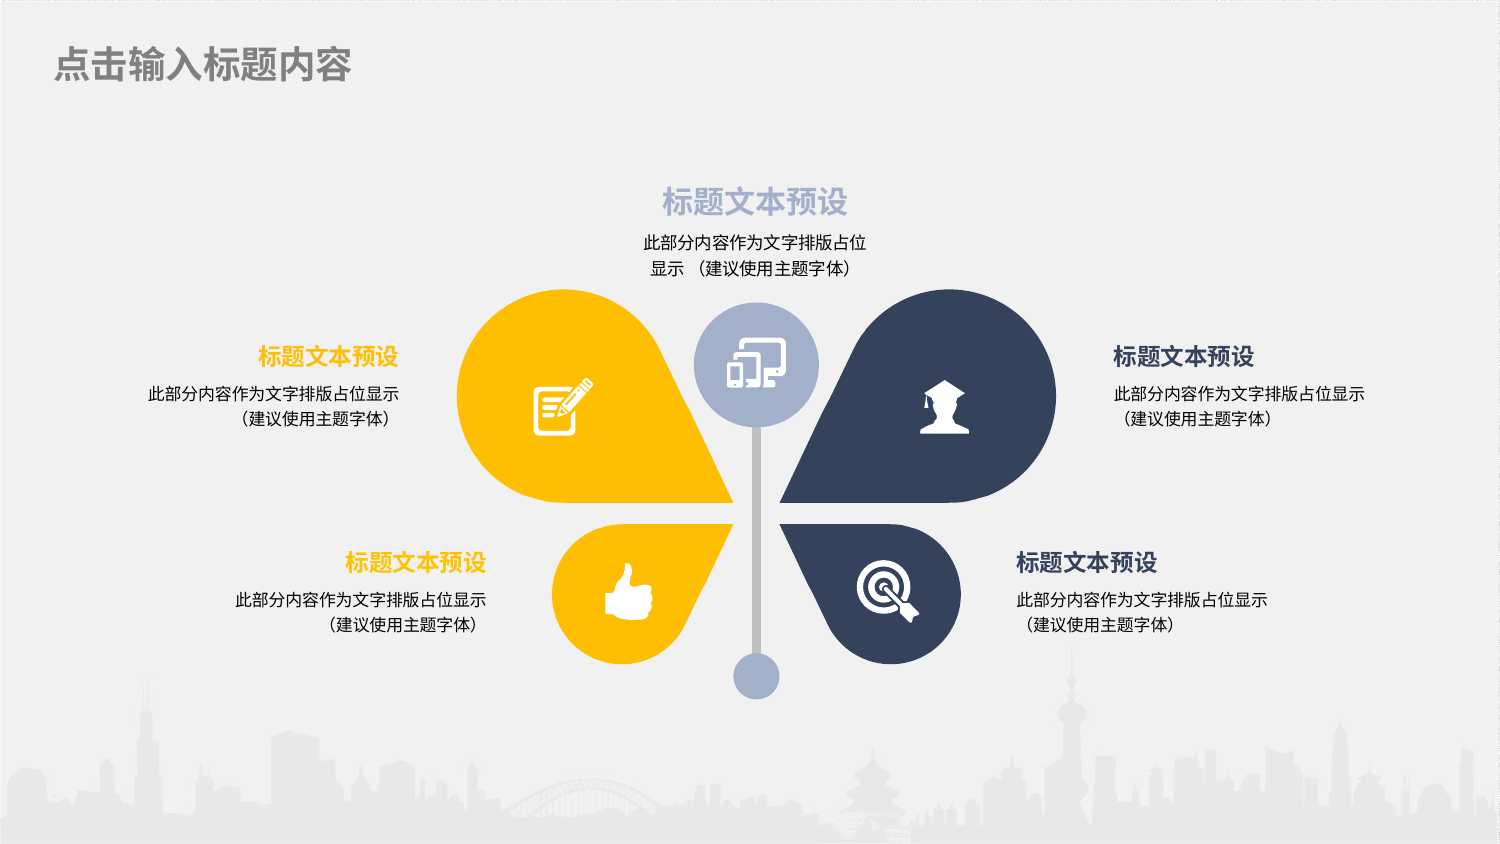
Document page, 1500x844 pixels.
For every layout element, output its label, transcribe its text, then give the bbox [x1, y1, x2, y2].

picture [0, 0, 1500, 844]
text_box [133, 341, 412, 439]
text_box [693, 302, 820, 700]
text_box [1101, 341, 1386, 439]
text_box 点击输入标题内容 [53, 32, 403, 95]
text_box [551, 523, 688, 665]
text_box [638, 182, 872, 290]
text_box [823, 523, 962, 665]
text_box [220, 547, 499, 645]
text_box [779, 289, 1057, 504]
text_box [456, 289, 734, 504]
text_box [1004, 547, 1288, 645]
